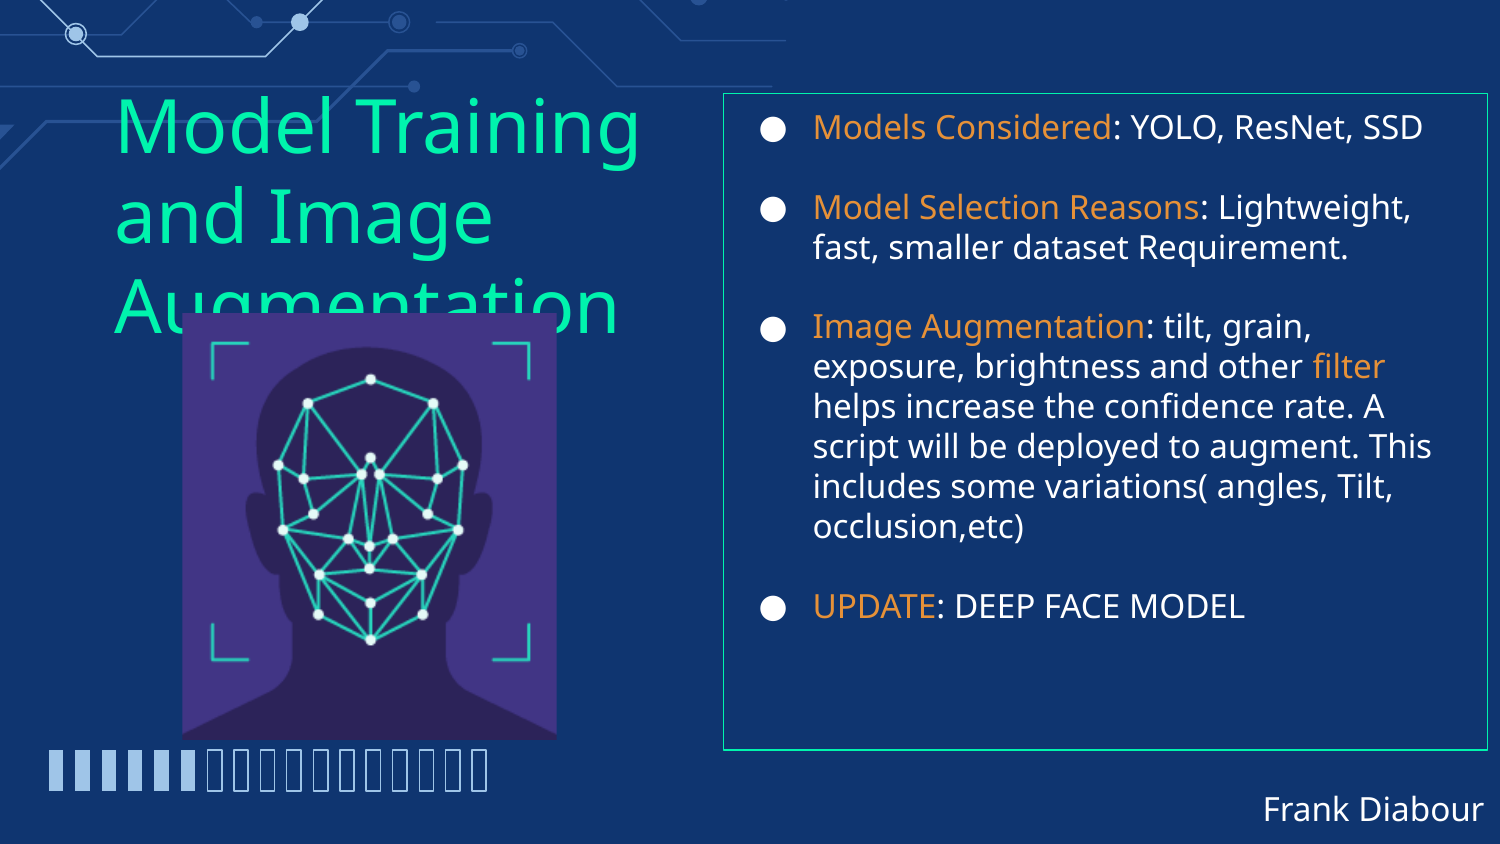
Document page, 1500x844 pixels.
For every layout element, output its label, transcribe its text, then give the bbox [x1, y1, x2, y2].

text_box Frank Diabour [1035, 772, 1500, 843]
picture [182, 313, 557, 740]
text_box Models Considered: YOLO, ResNet, SSD Model Selection Reasons: Lightweight, fast, smaller dataset Requirement. Image Augmentation: tilt, grain, exposure, brightness and other filter helps increase the confidence rate. A script will be deployed to augment. This includes some variations( angles, Tilt, occlusion,etc) UPDATE: DEEP FACE MODEL [722, 91, 1485, 749]
title Model Training and Image Augmentation [114, 161, 691, 266]
